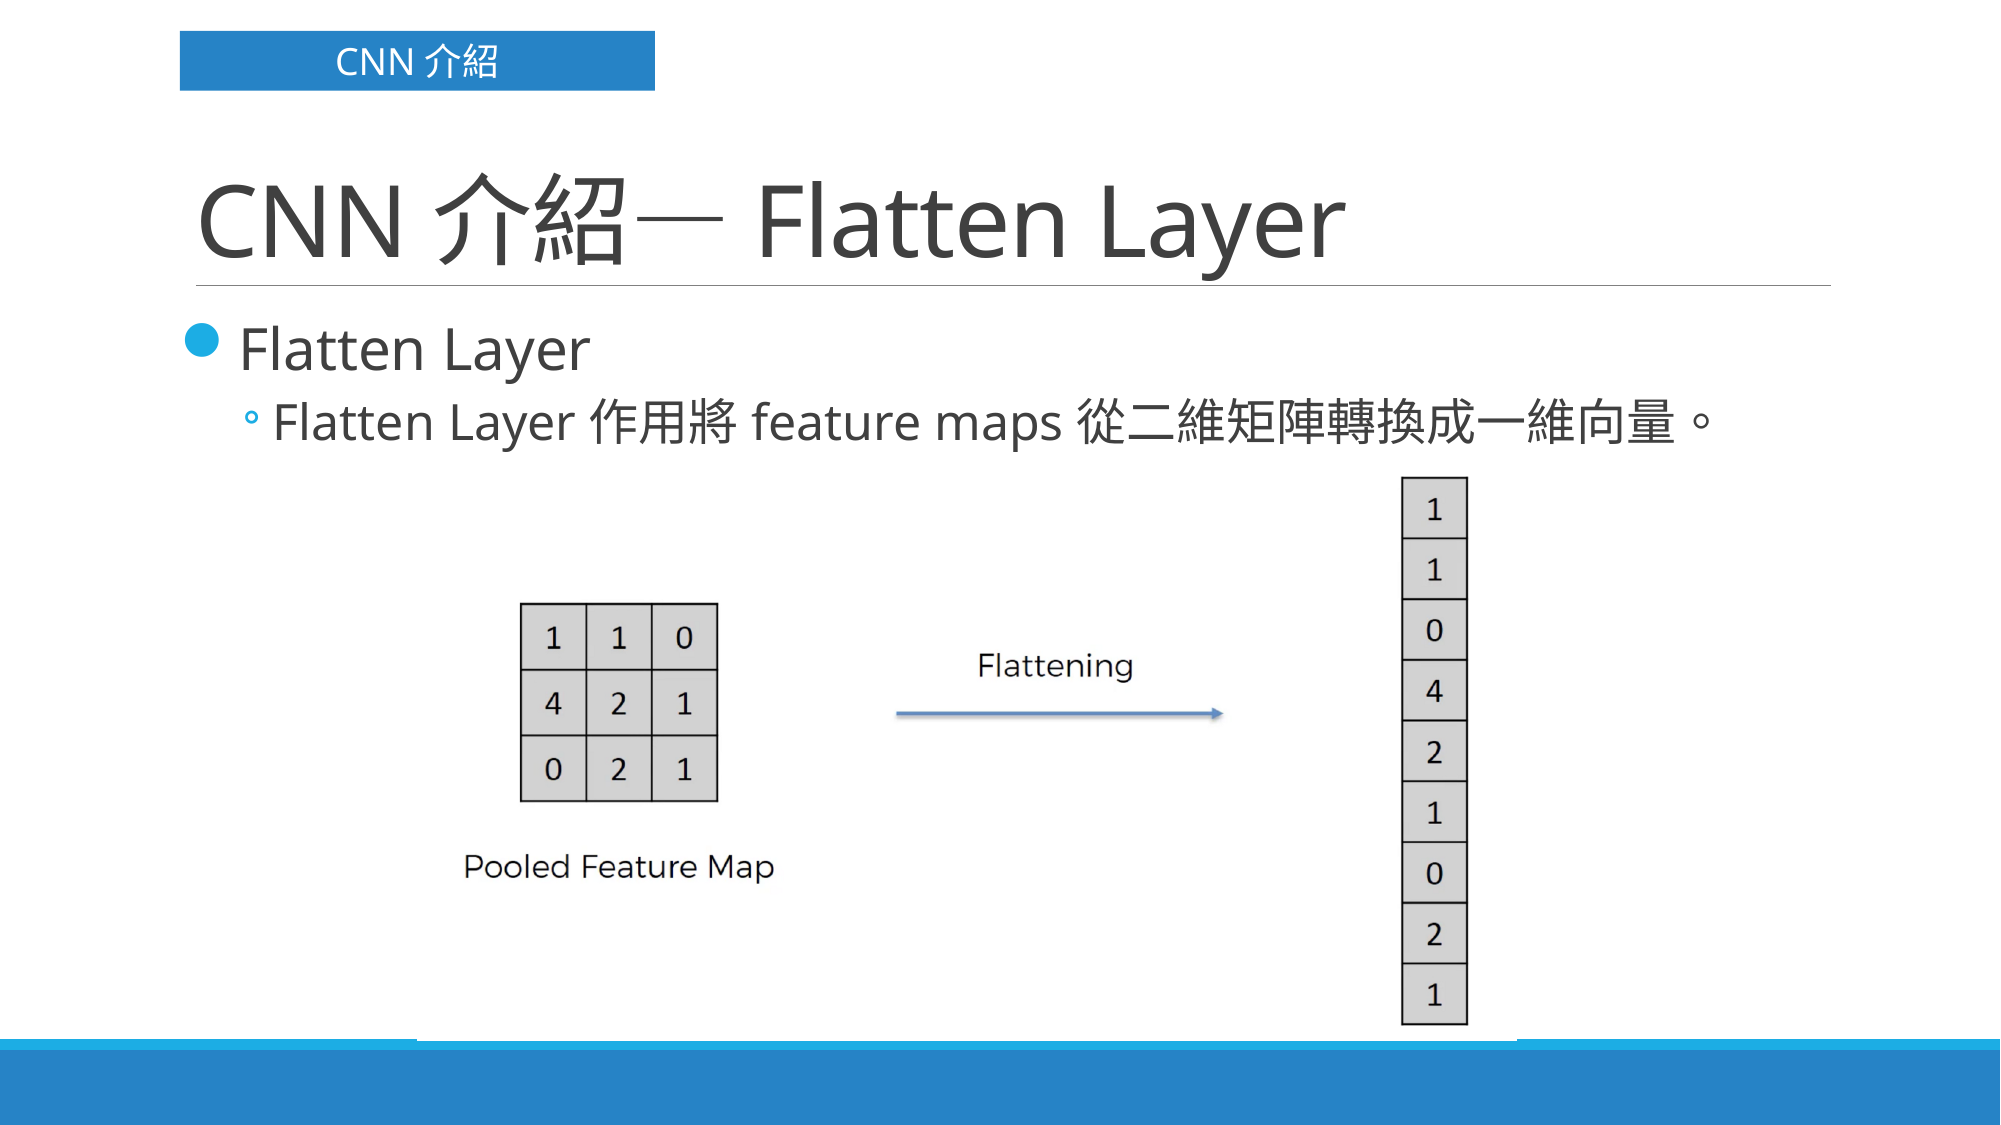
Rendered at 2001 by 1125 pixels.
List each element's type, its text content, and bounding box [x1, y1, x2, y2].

text_box CNN介紹 [179, 30, 655, 91]
list Flatten Layer Flatten Layer作用將feature maps從二維矩陣轉換成一維向量。 [180, 234, 1830, 1041]
title CNN介紹—Flatten Layer [180, 47, 1830, 234]
picture [416, 453, 1518, 1041]
